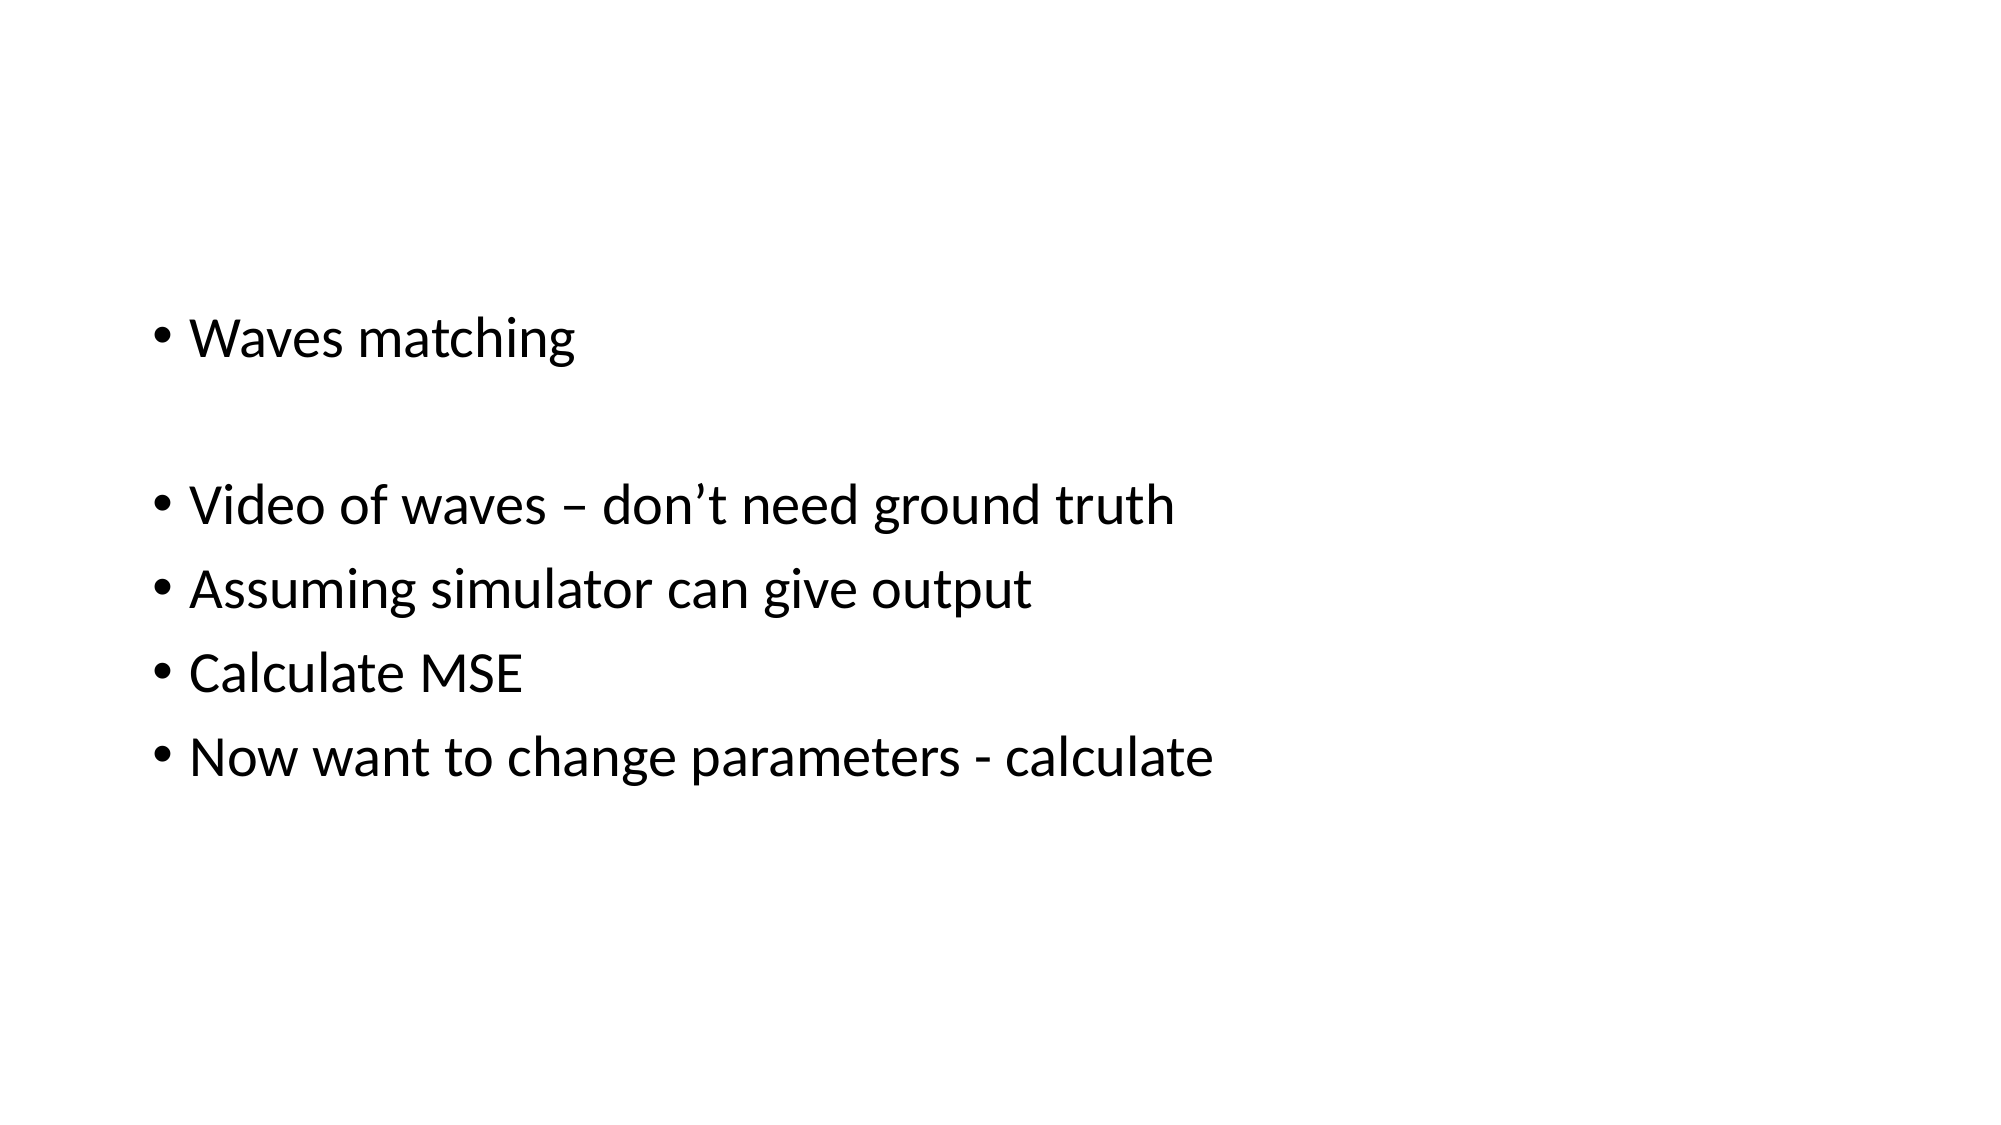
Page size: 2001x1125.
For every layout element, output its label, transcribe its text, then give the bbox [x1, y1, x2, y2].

list Waves matching Video of waves – don’t need ground truth Assuming simulator can give output Calculate MSE Now want to change parameters - calculate [137, 299, 1863, 1014]
